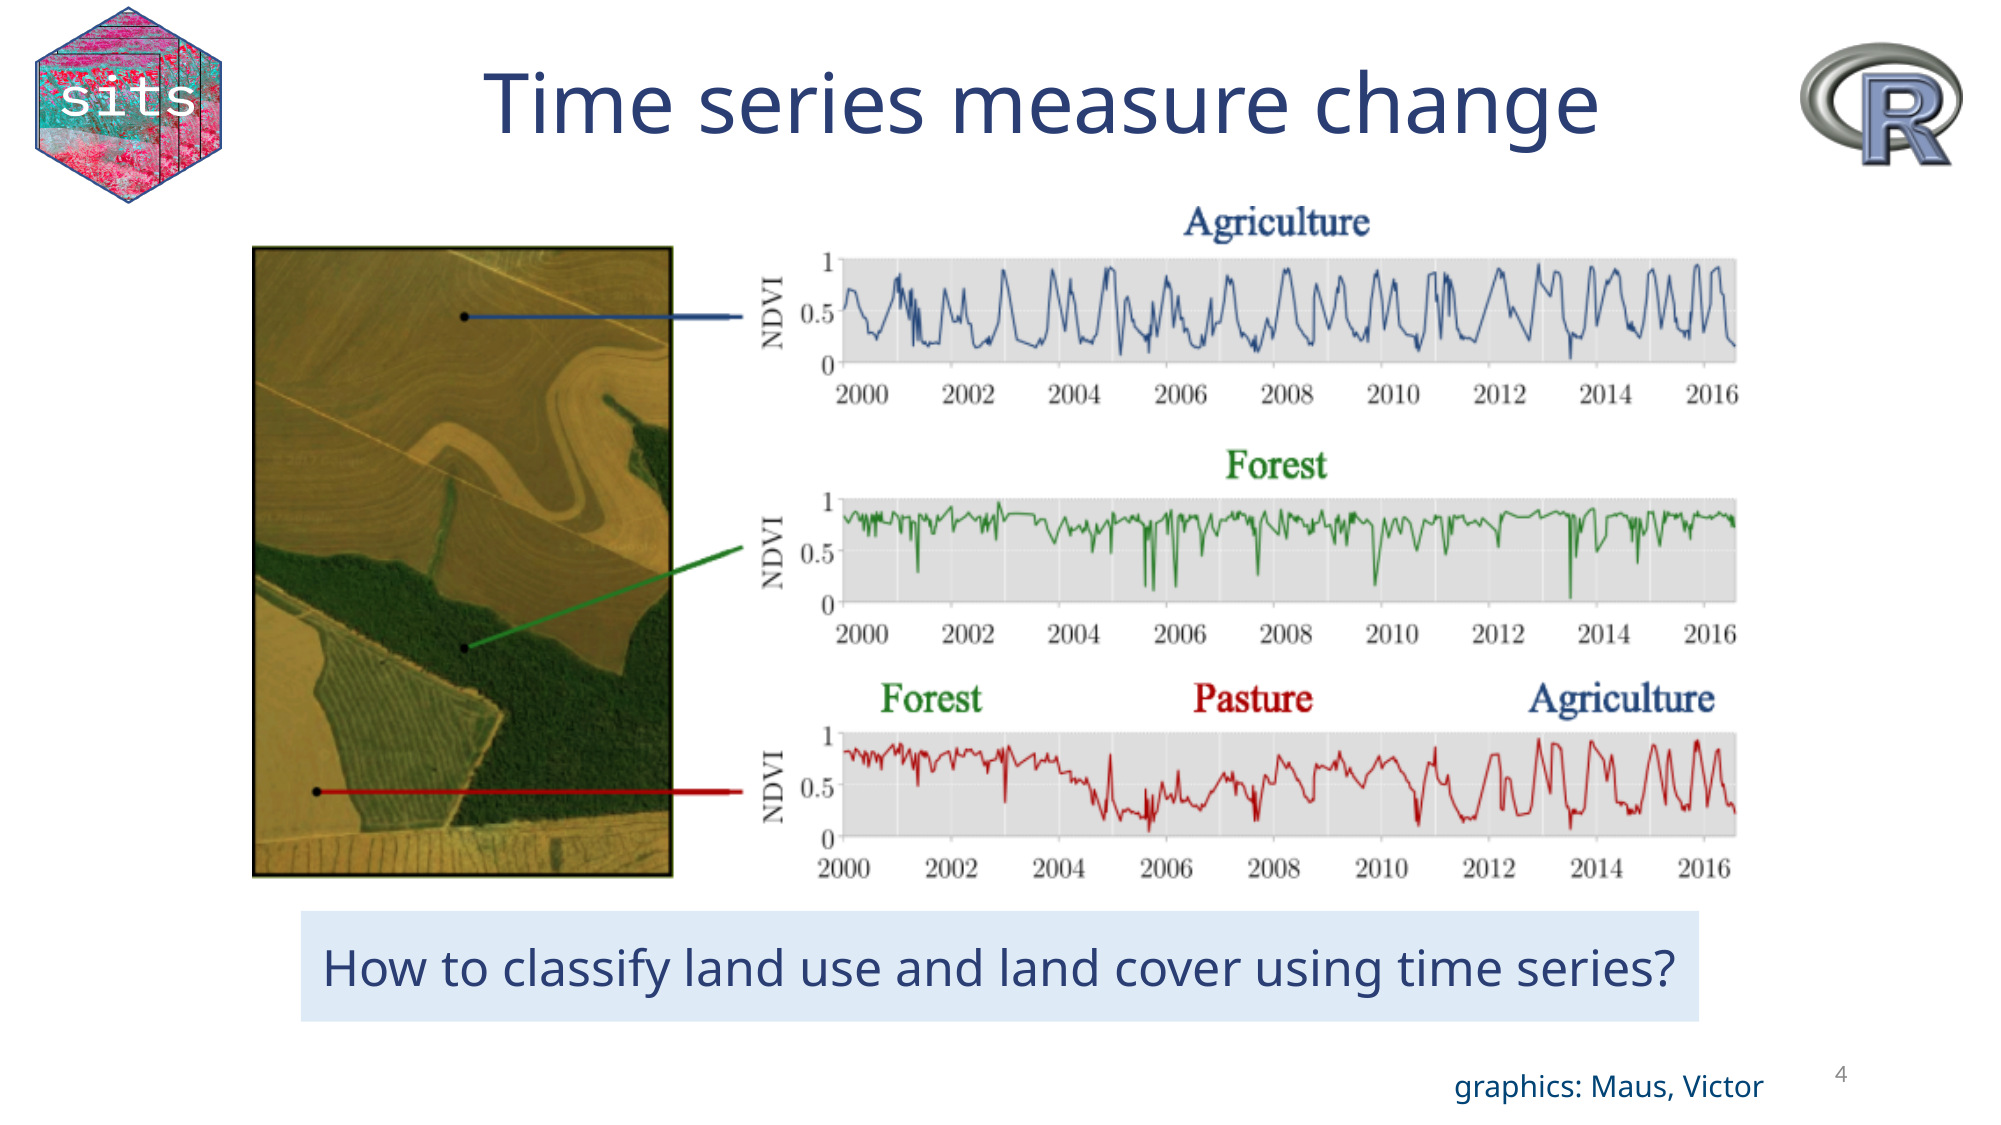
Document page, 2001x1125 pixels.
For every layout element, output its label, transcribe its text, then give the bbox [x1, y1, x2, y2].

slide_number 4 [1412, 1042, 1863, 1103]
text_box graphics: Maus, Victor [1337, 1060, 1780, 1111]
text_box How to classify land use and land cover using time series? [300, 910, 1700, 1022]
picture [252, 206, 1748, 888]
title Time series measure change [234, 13, 1852, 201]
picture [1800, 23, 1963, 186]
picture [22, 6, 234, 204]
